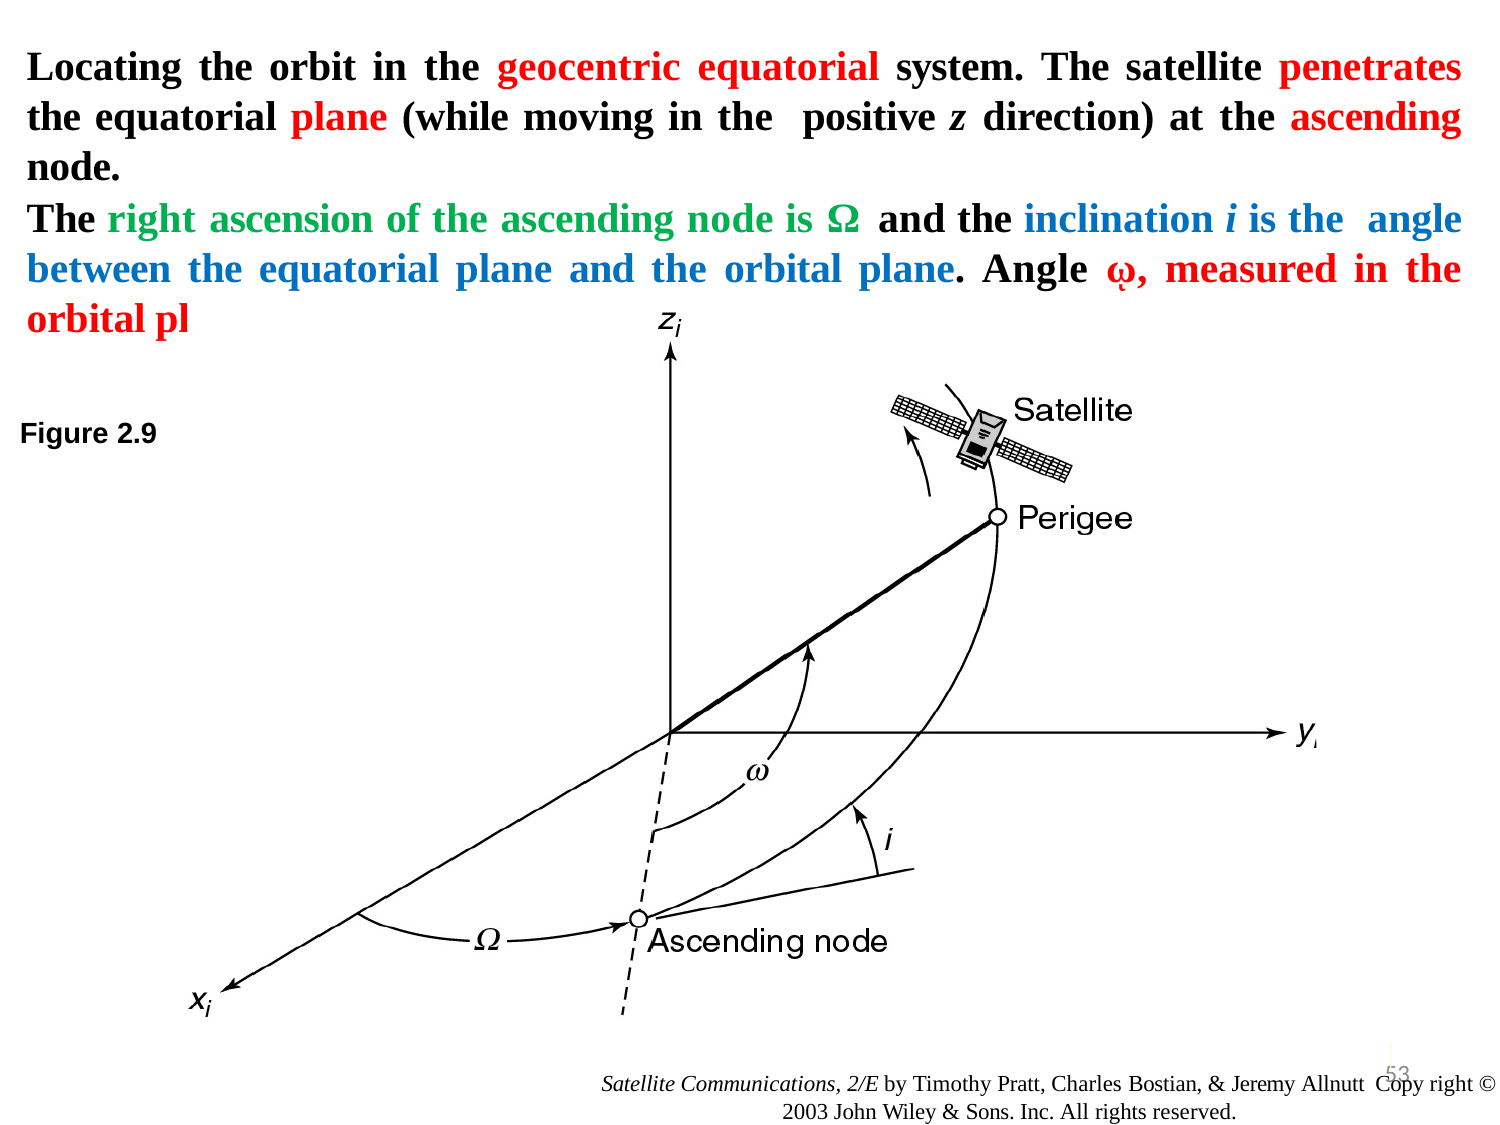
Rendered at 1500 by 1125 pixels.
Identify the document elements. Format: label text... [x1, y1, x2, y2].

text_box Satellite Communications, 2/E by Timothy Pratt, Charles Bostian, & Jeremy Allnutt Copy right © 2003 John Wiley & Sons. Inc. All rights reserved. [599, 1066, 1500, 1125]
slide_number 53 [1074, 1042, 1425, 1103]
text_box [0, 24, 1463, 336]
text_box [0, 341, 1463, 1043]
text_box Locating the orbit in the geocentric equatorial system. The satellite penetrates the equatorial plane (while moving in the positive z direction) at the ascending node. The right ascension of the ascending node is Ω and the inclination i is the angle between the equatorial plane and the orbital plane. Angle ῳ, measured in the orbital plane, locates the perigee with respect to the equatorial plane. [24, 37, 1463, 341]
text_box [187, 299, 1317, 1025]
title Figure 2.9 [0, 336, 175, 526]
